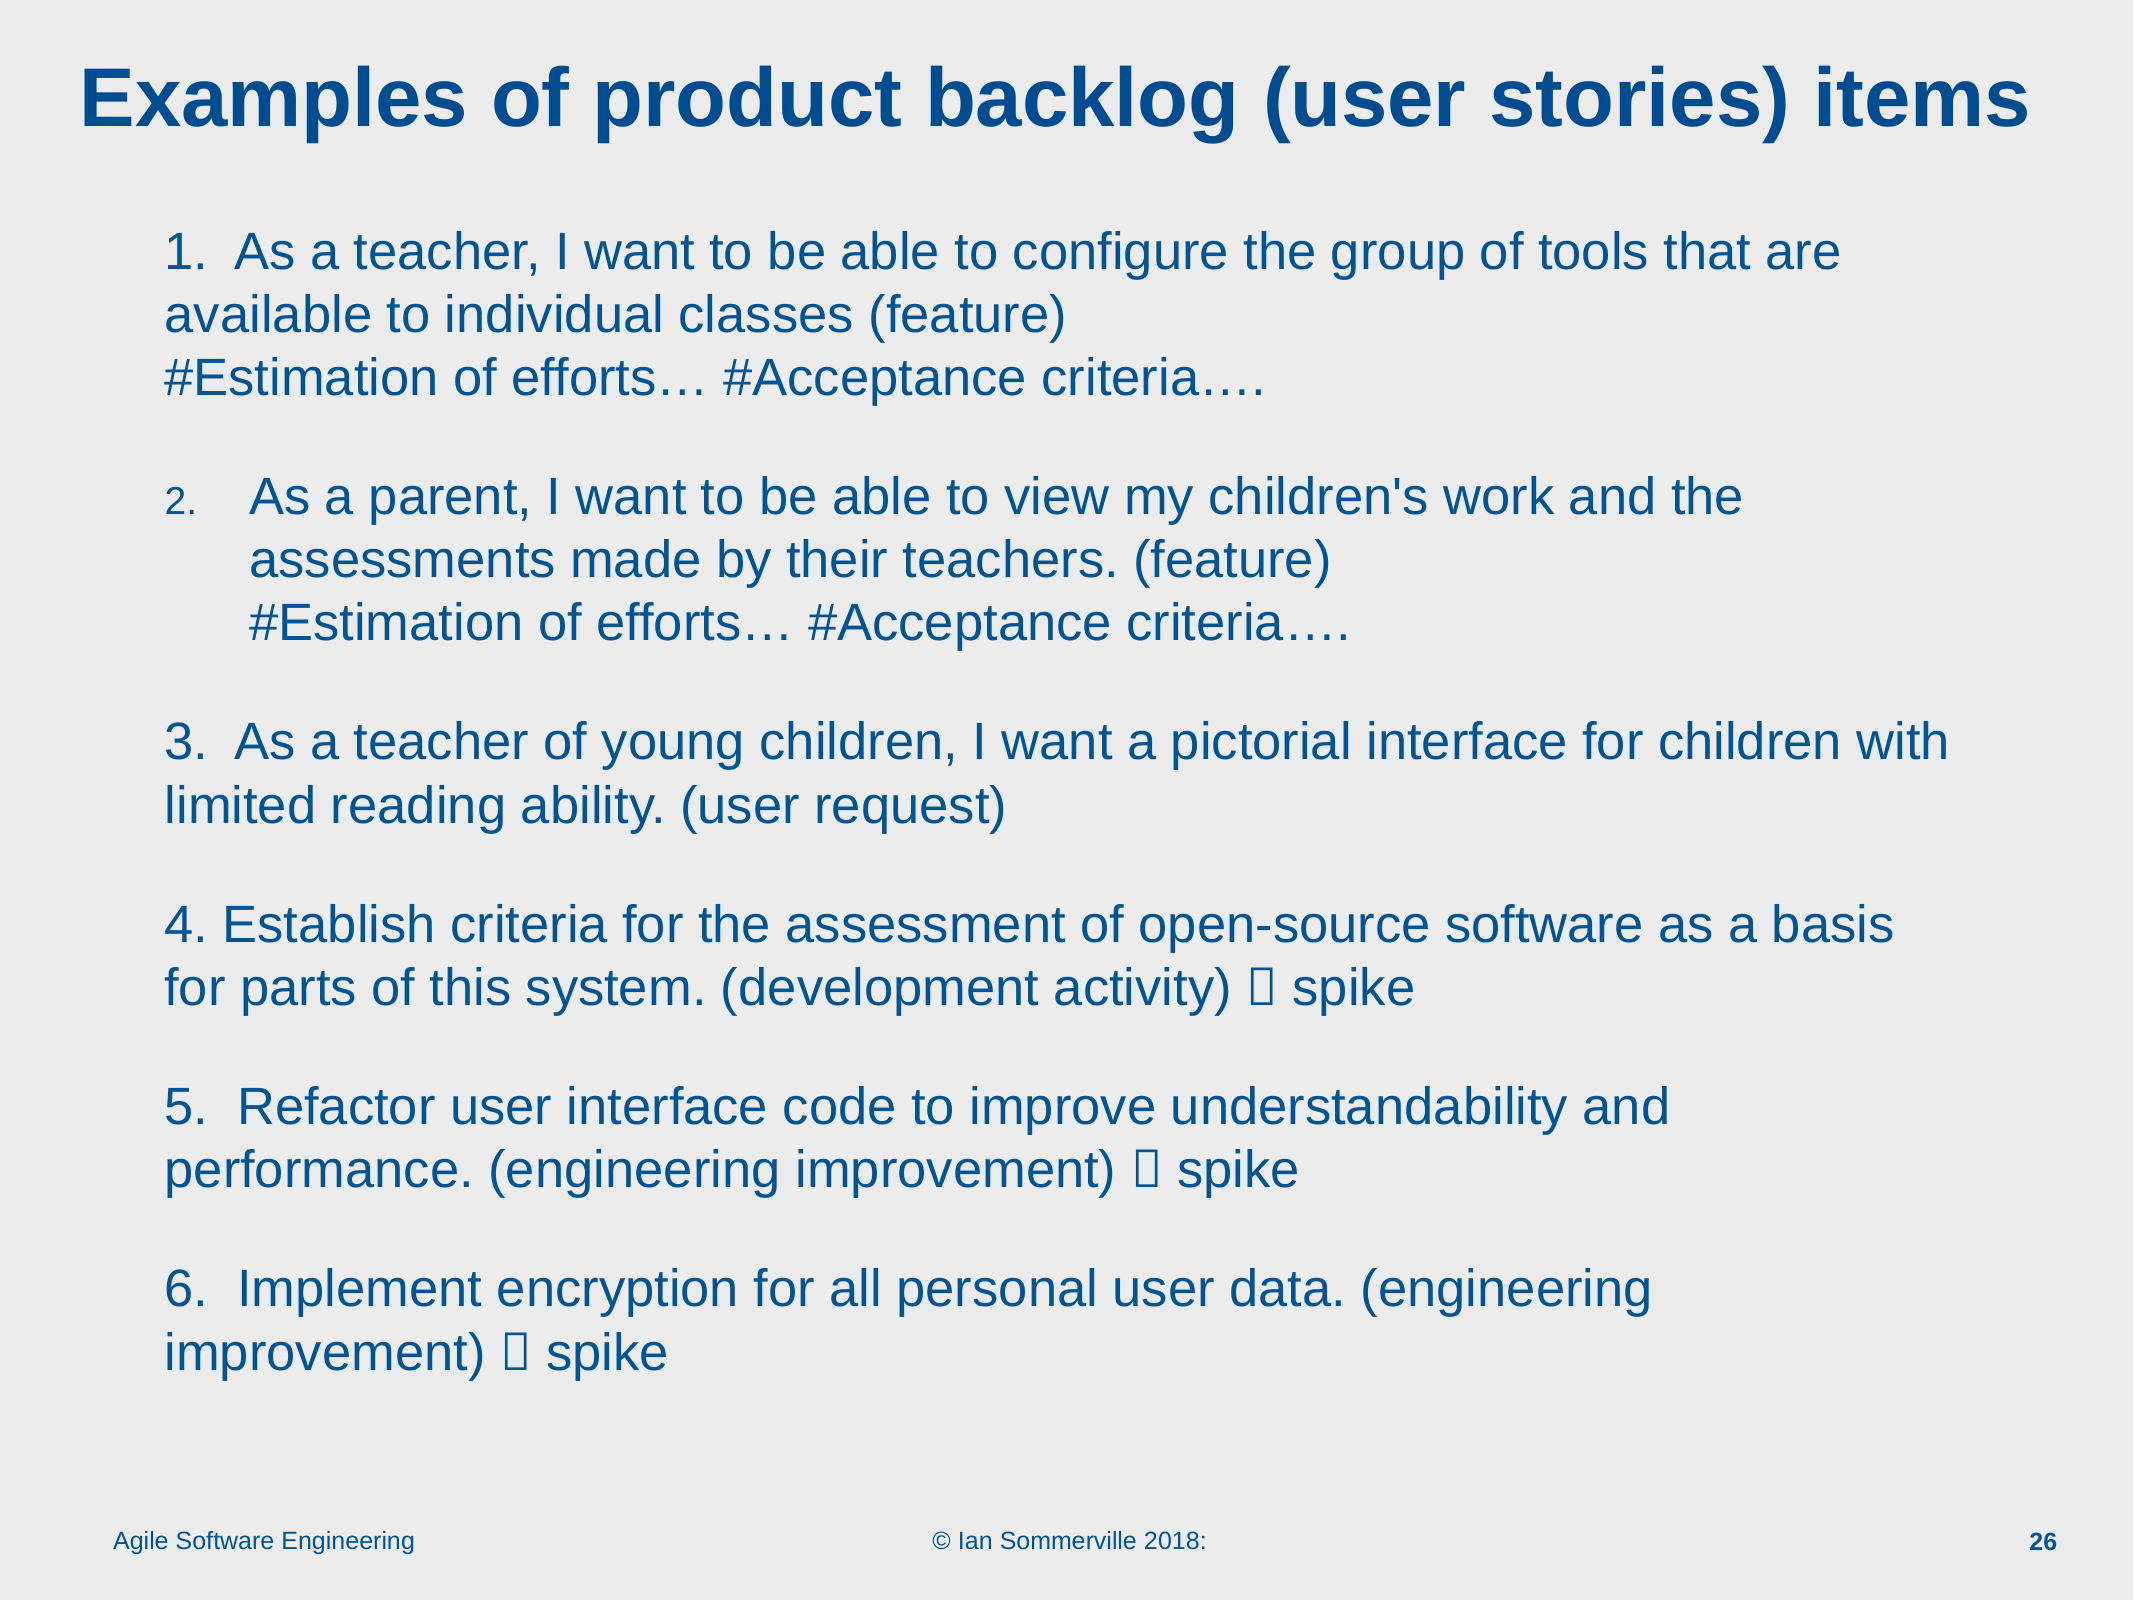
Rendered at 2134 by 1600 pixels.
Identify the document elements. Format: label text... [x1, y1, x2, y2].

slide_number 26 [2018, 1516, 2067, 1563]
list 1. As a teacher, I want to be able to configure the group of tools that are available to individual classes (feature) #Estimation of efforts… #Acceptance criteria…. As a parent, I want to be able to view my children's work and the assessments made by their teachers. (feature) #Estimation of efforts… #Acceptance criteria…. 3. As a teacher of young children, I want a pictorial interface for children with limited reading ability. (user request) 4. Establish criteria for the assessment of open-source software as a basis for parts of this system. (development activity)  spike 5. Refactor user interface code to improve understandability and performance. (engineering improvement)  spike 6. Implement encryption for all personal user data. (engineering improvement)  spike [155, 207, 1978, 1393]
title Examples of product backlog (user stories) items [24, 36, 2088, 150]
